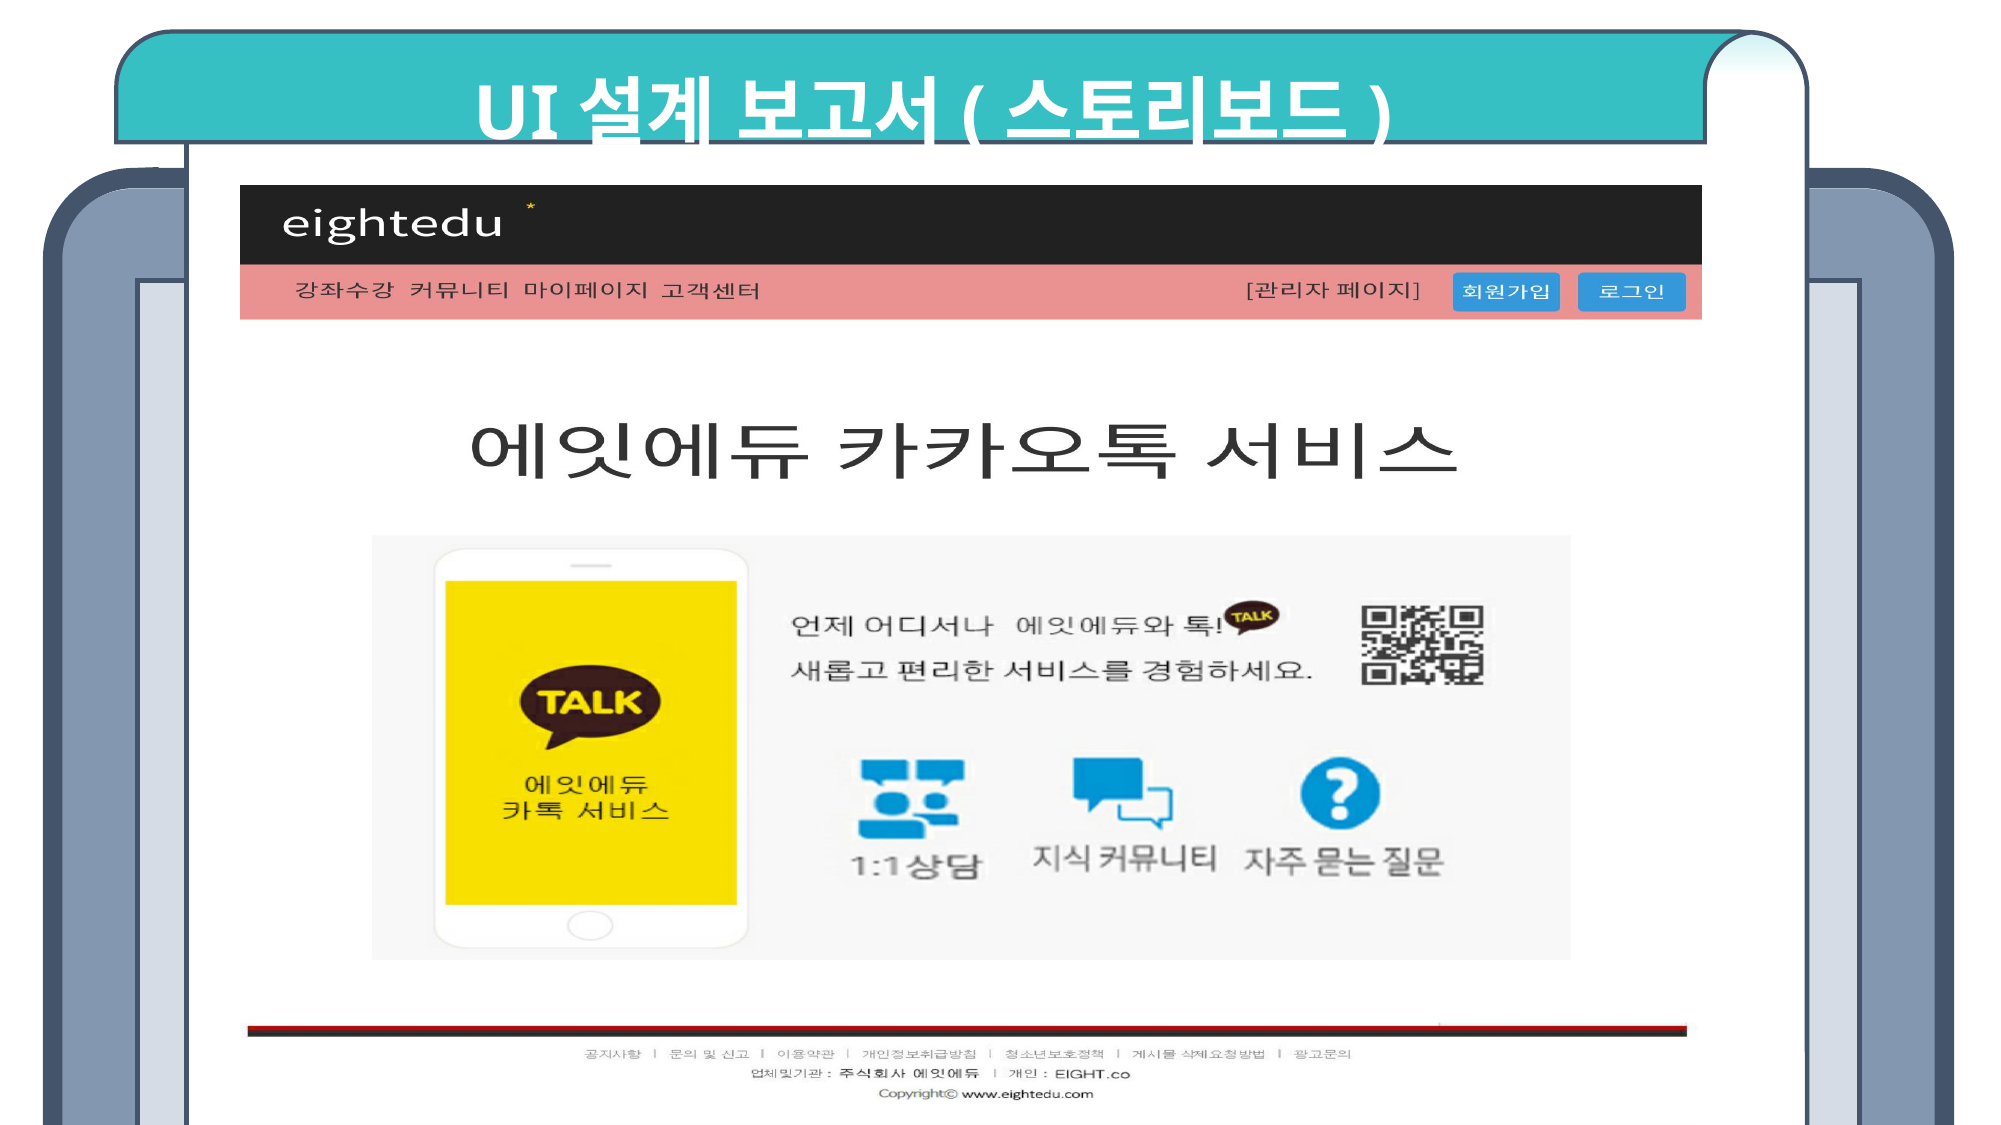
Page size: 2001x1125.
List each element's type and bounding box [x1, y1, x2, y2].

text_box [1808, 178, 1944, 1125]
text_box [116, 31, 1808, 1125]
picture [240, 185, 1702, 1125]
text_box [53, 178, 116, 1125]
